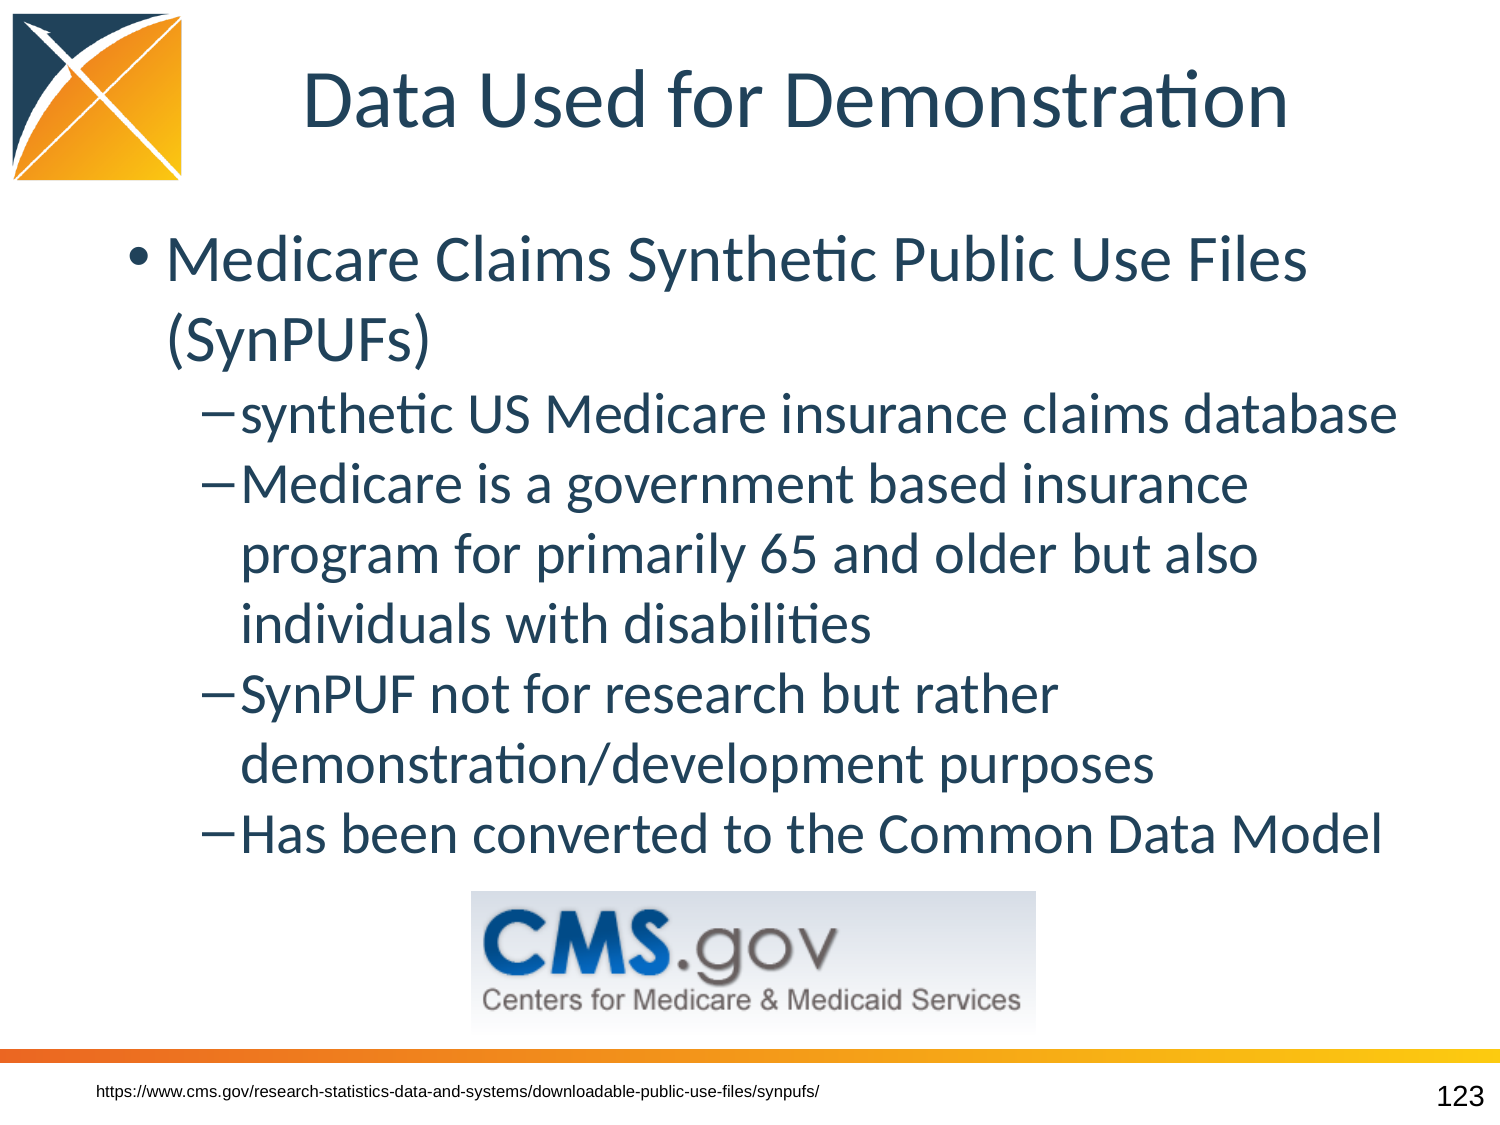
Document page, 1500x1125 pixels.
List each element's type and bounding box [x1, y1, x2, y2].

text_box [81, 1065, 1425, 1125]
title [187, 24, 1425, 163]
picture [470, 890, 1036, 1036]
picture [0, 0, 206, 200]
list [75, 200, 1425, 1005]
slide_number [1425, 1065, 1500, 1125]
